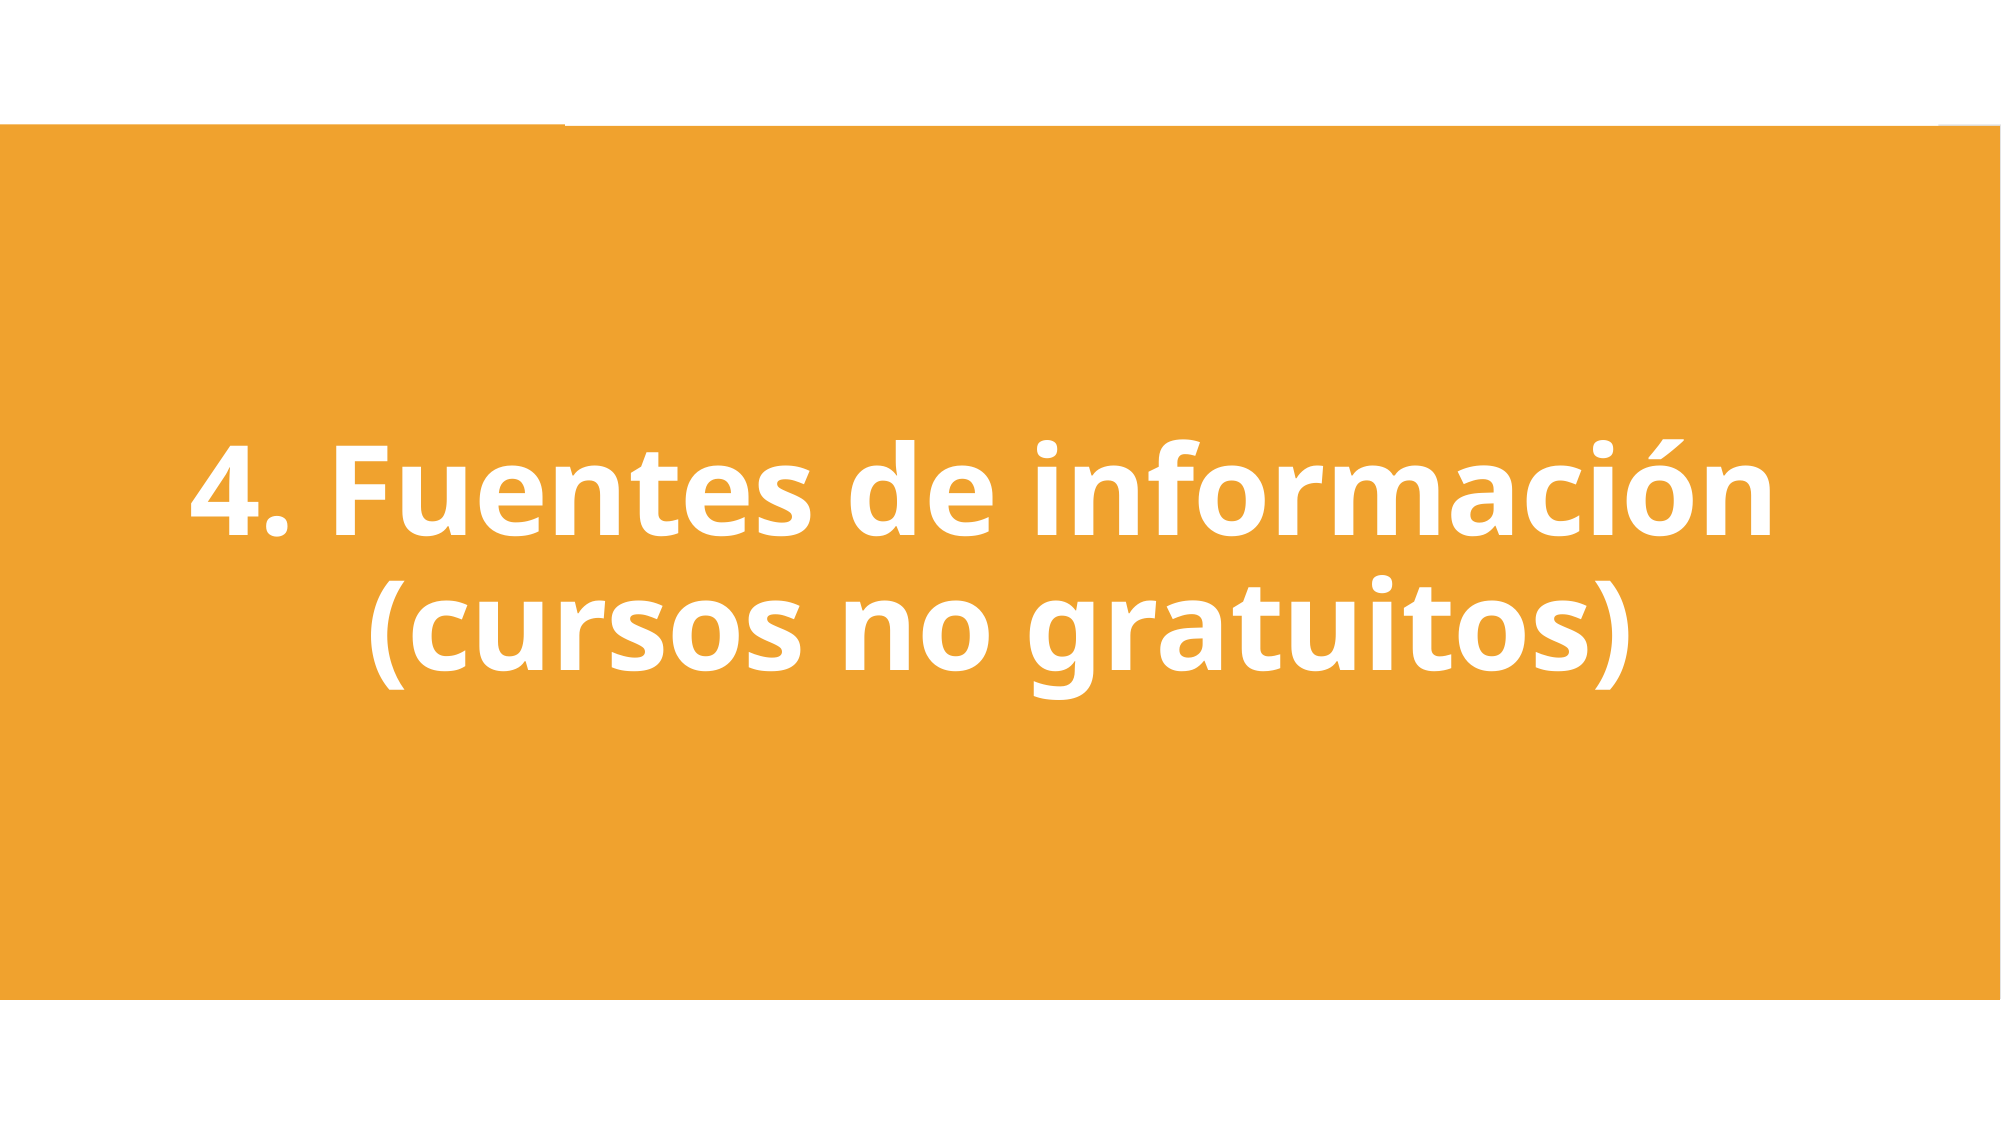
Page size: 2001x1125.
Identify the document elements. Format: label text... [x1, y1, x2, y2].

text_box 4. Fuentes de información (cursos no gratuitos) [0, 125, 2000, 1000]
